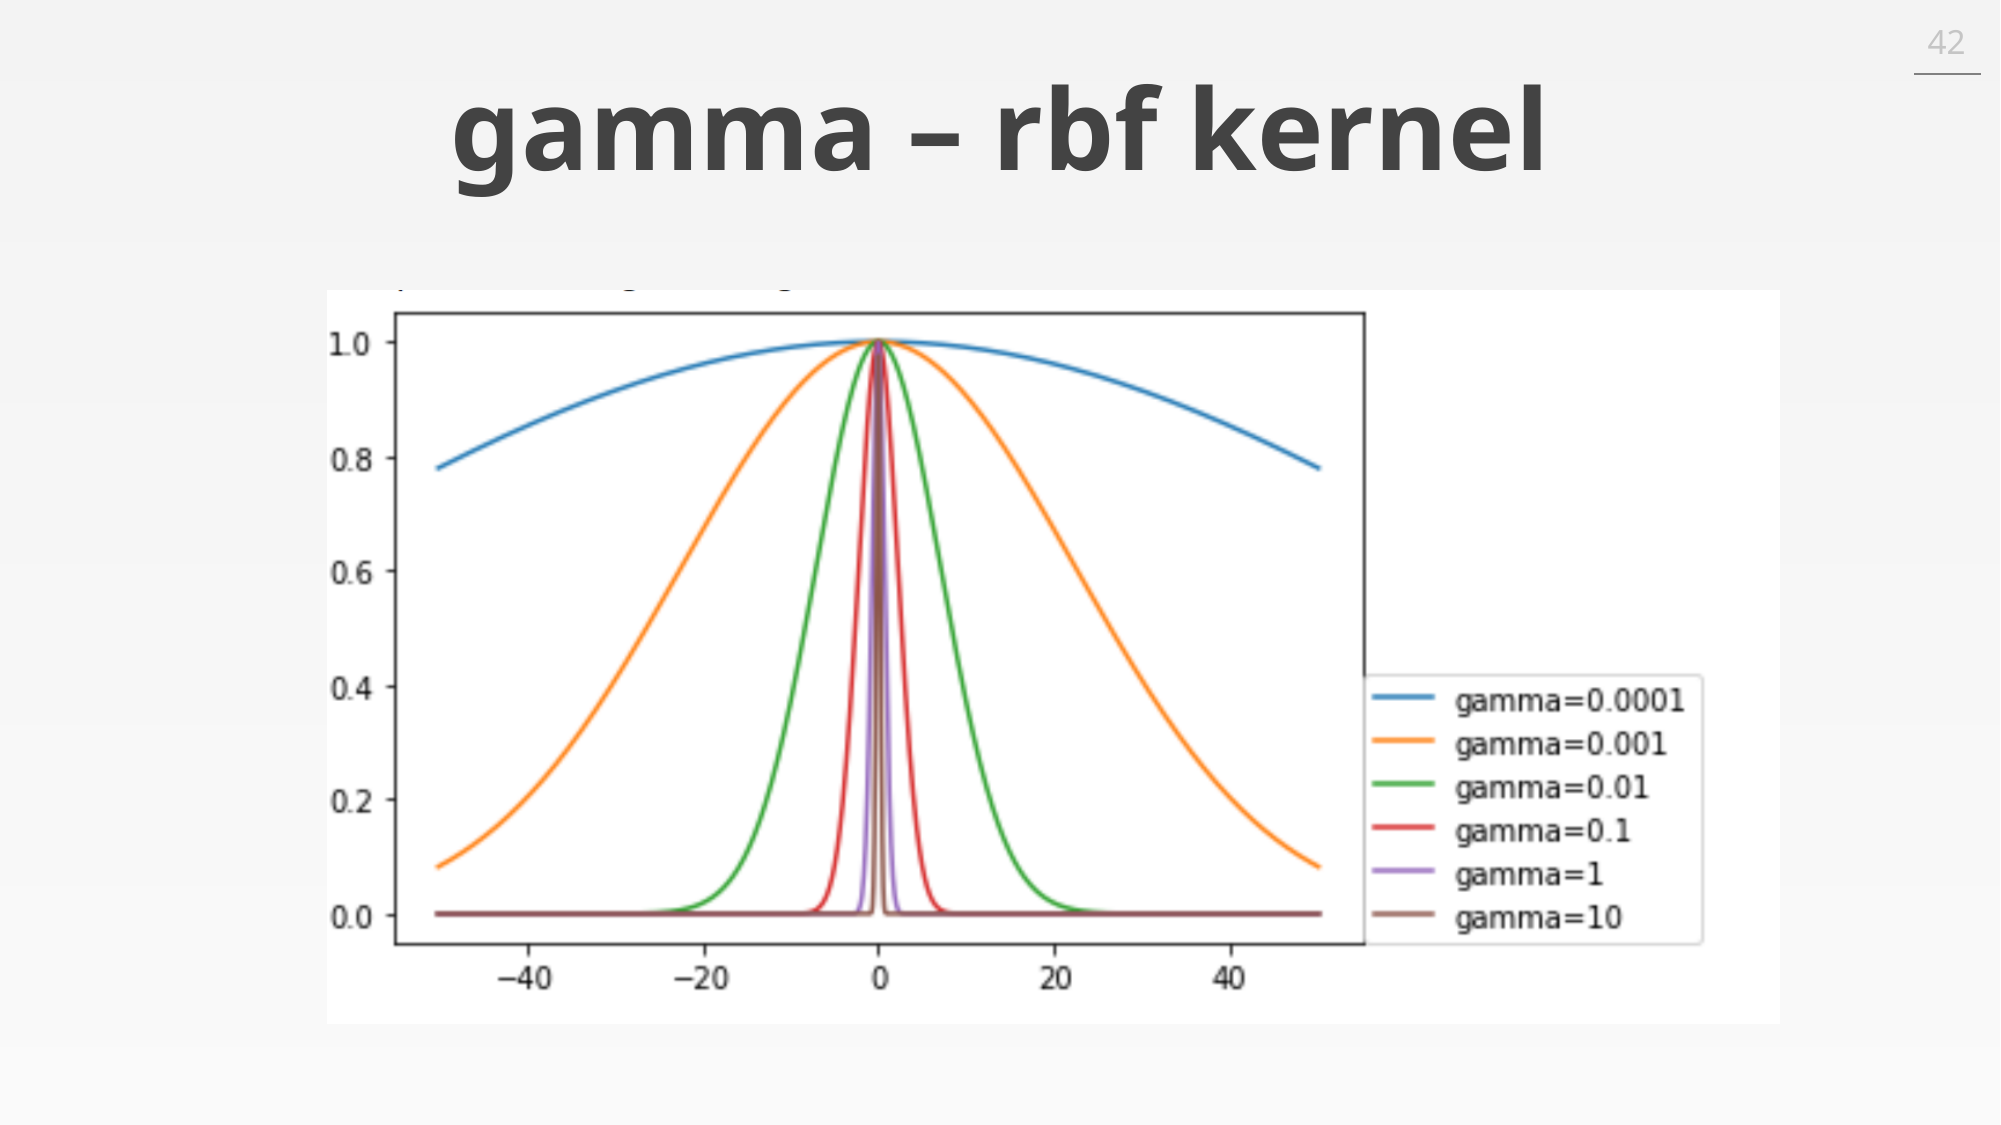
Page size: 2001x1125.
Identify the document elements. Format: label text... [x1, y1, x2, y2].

slide_number 42 [1896, 13, 1981, 74]
picture [327, 290, 1780, 1024]
title gamma – rbf kernel [0, 43, 2000, 224]
